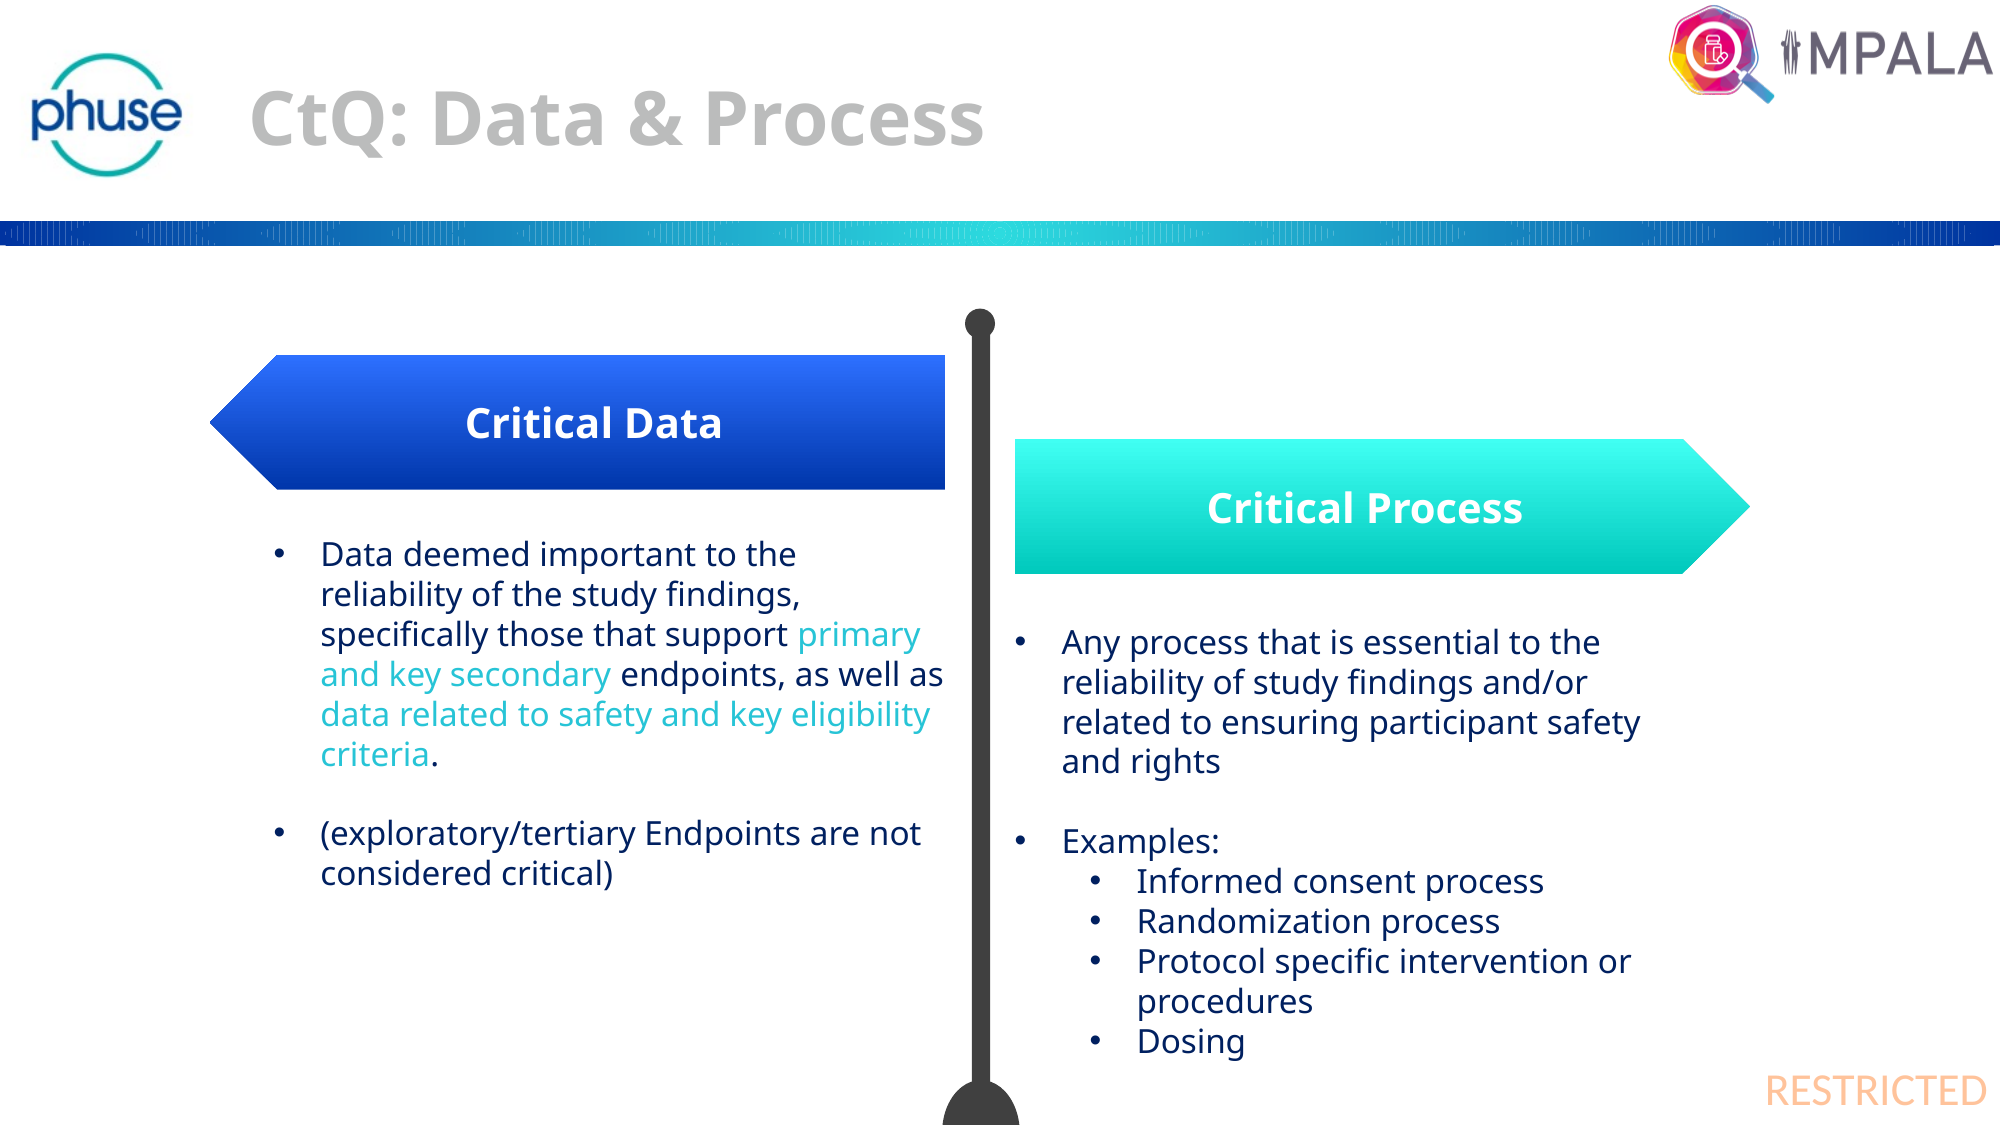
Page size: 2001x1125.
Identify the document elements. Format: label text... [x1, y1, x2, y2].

picture [0, 8, 214, 221]
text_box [209, 308, 1750, 1125]
picture [1658, 0, 2000, 114]
title CtQ: Data & Process [228, 21, 1964, 209]
